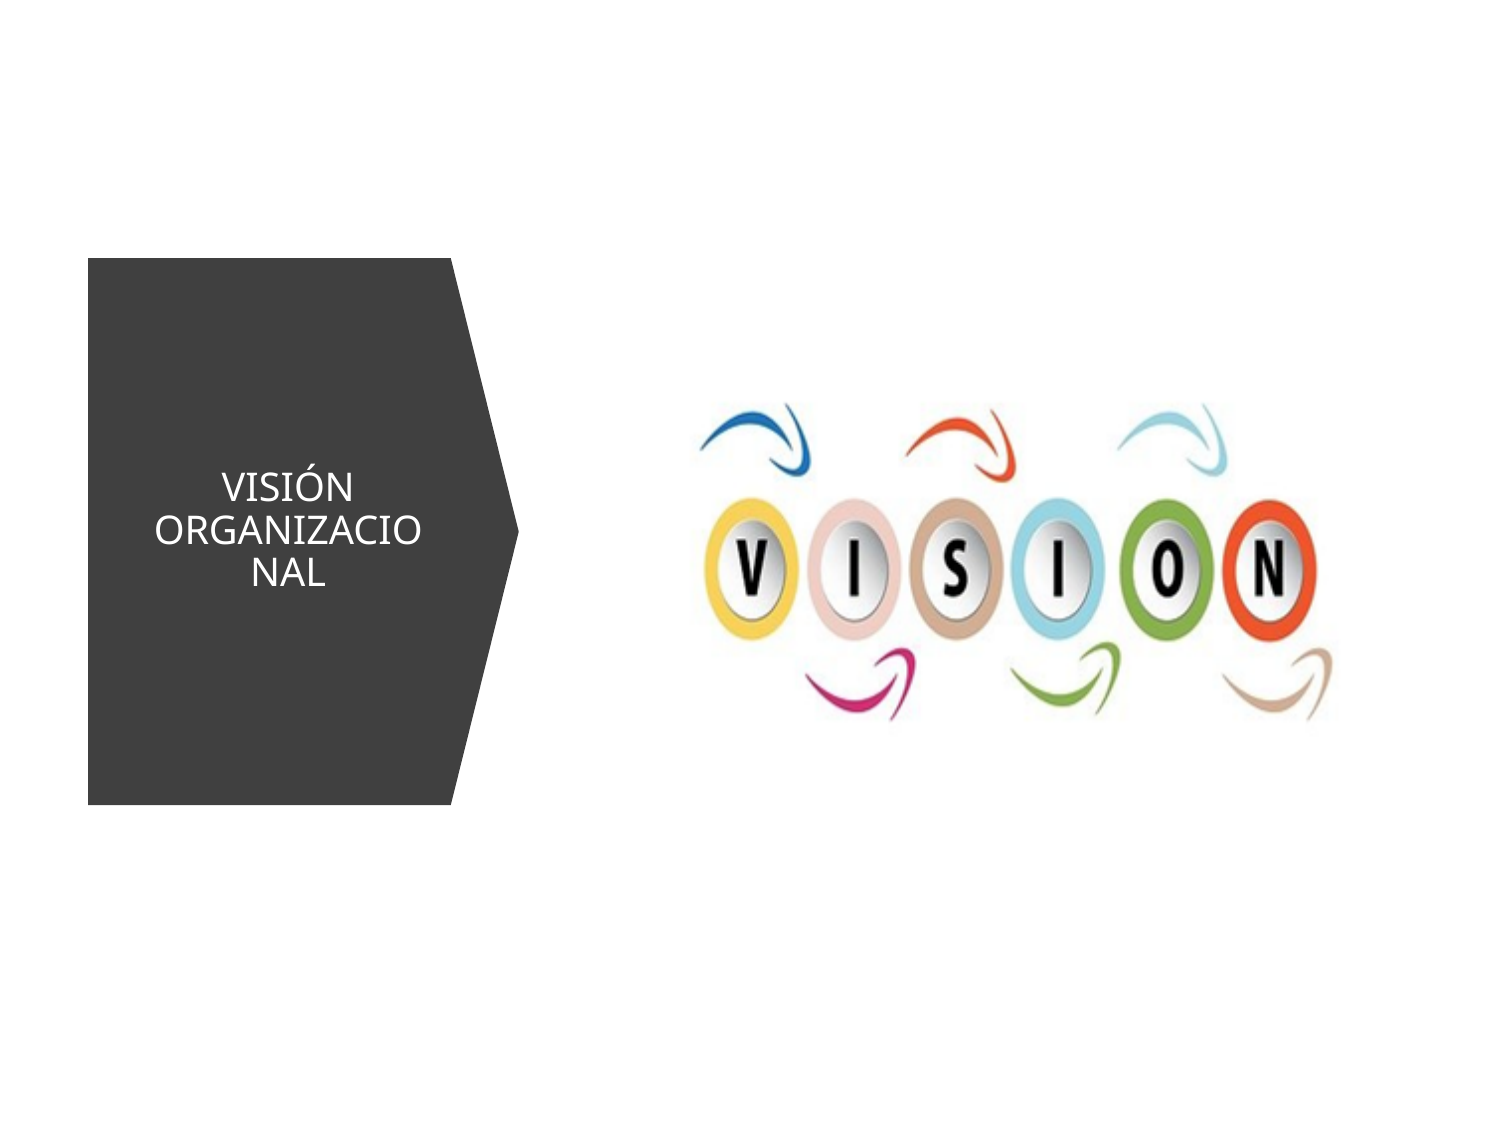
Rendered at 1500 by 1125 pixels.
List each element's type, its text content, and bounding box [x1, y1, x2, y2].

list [587, 308, 1422, 816]
title VISIÓN ORGANIZACIONAL [126, 322, 450, 741]
text_box [87, 257, 520, 807]
